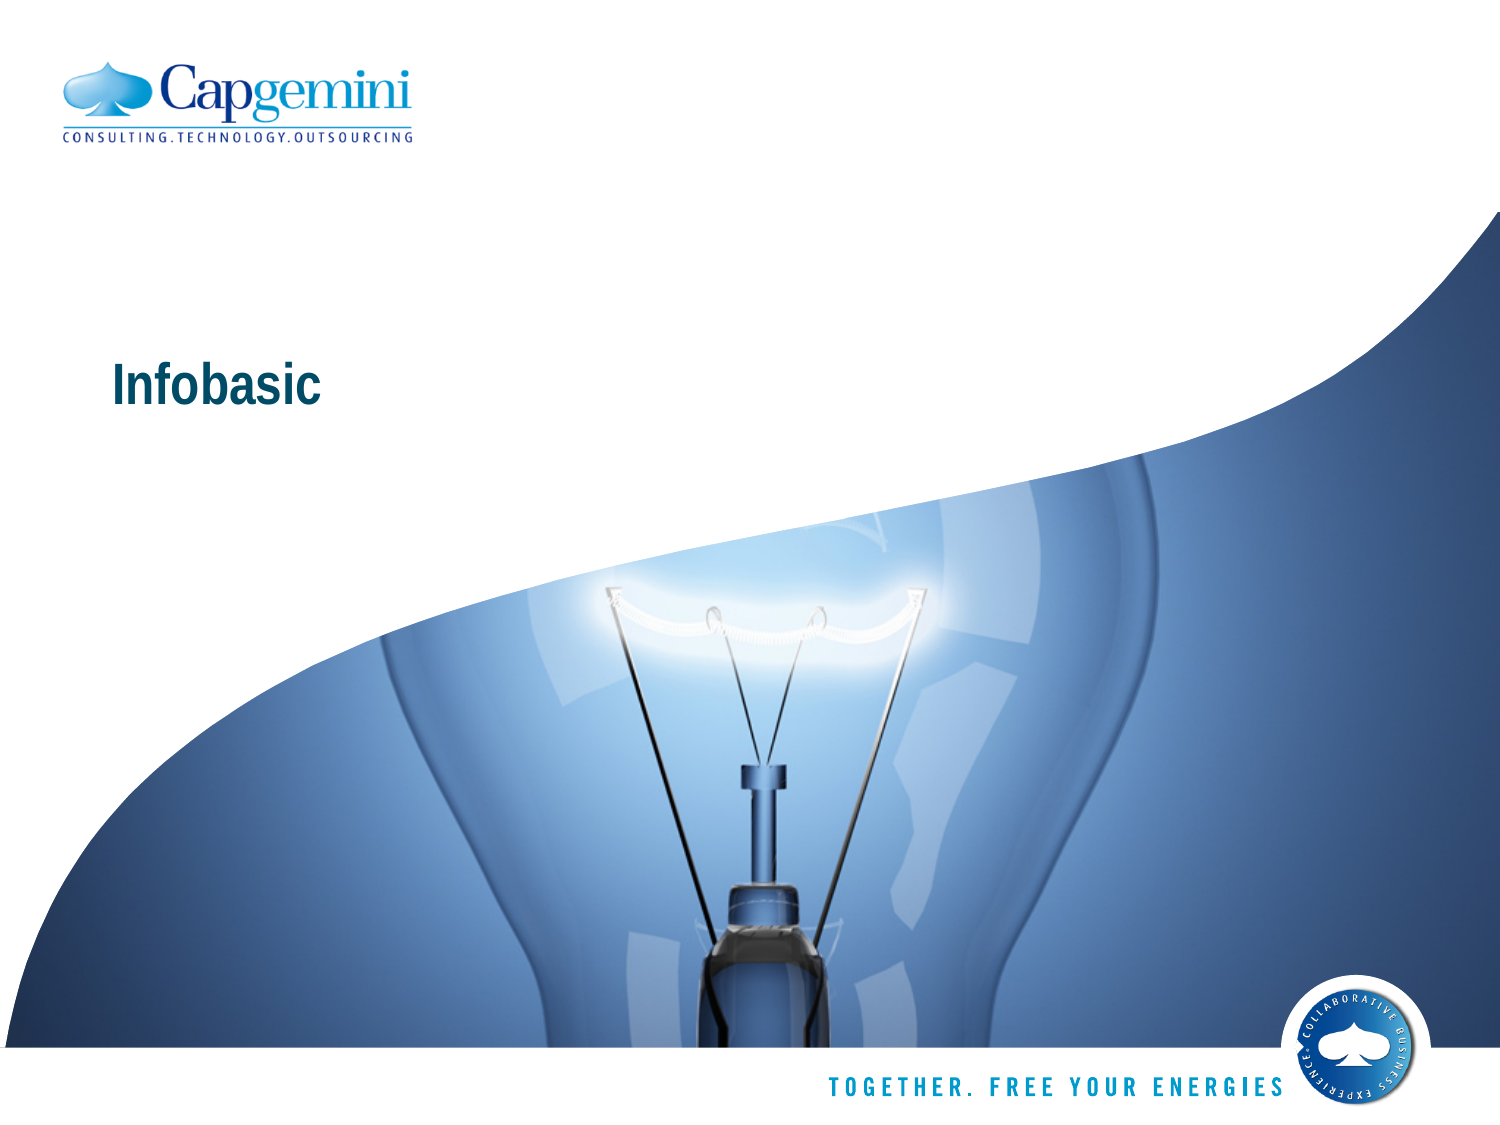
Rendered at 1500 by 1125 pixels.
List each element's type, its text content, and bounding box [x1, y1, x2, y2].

picture [6, 212, 1500, 1108]
title Infobasic [0, 330, 1377, 432]
picture [60, 60, 415, 144]
